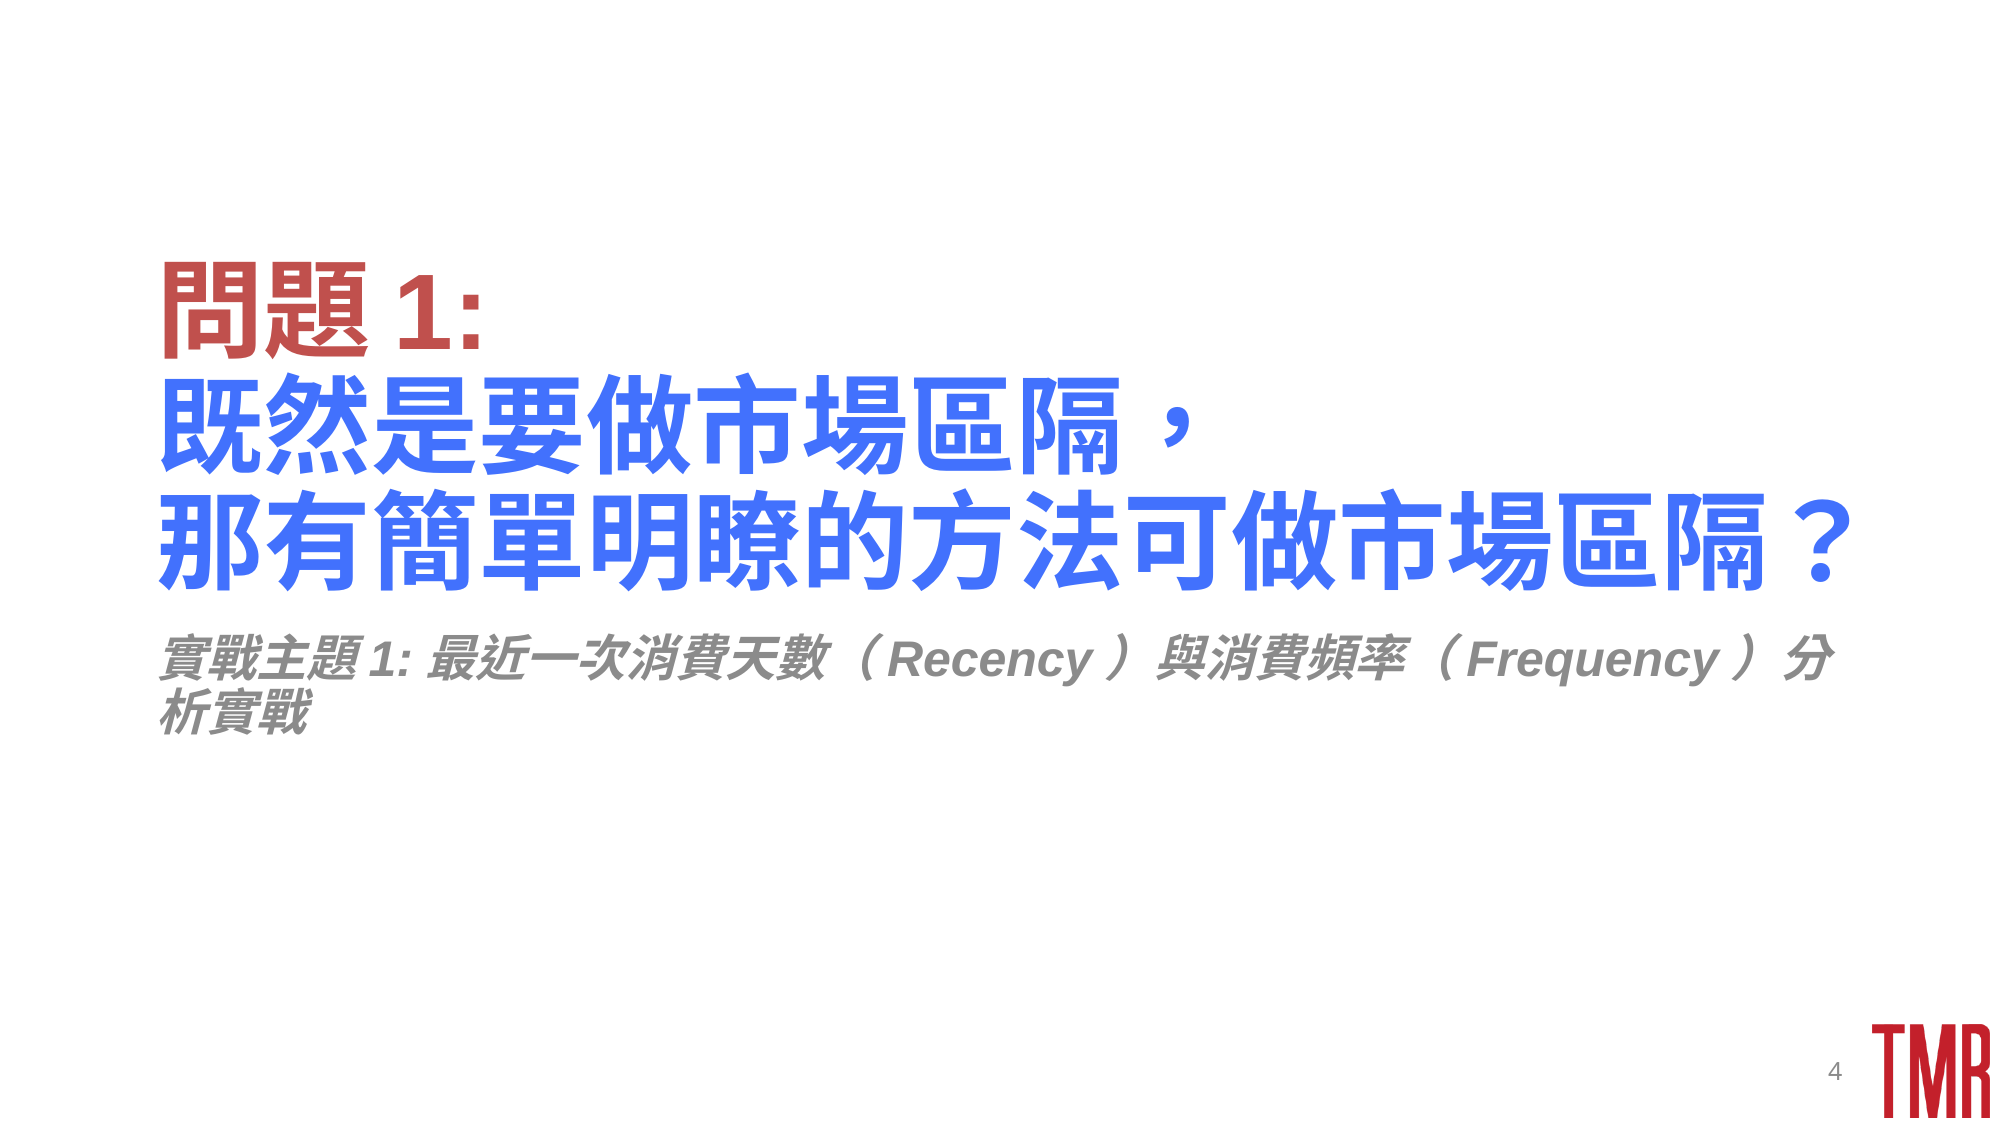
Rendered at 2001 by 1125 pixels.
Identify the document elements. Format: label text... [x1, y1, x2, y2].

list 實戰主題1:最近一次消費天數（Recency）與消費頻率（Frequency）分析實戰 [136, 623, 1862, 870]
title 問題1: 既然是要做市場區隔， 那有簡單明瞭的方法可做市場區隔？ [136, 240, 1907, 616]
picture [1872, 1024, 1990, 1118]
slide_number 4 [1412, 1042, 1863, 1103]
